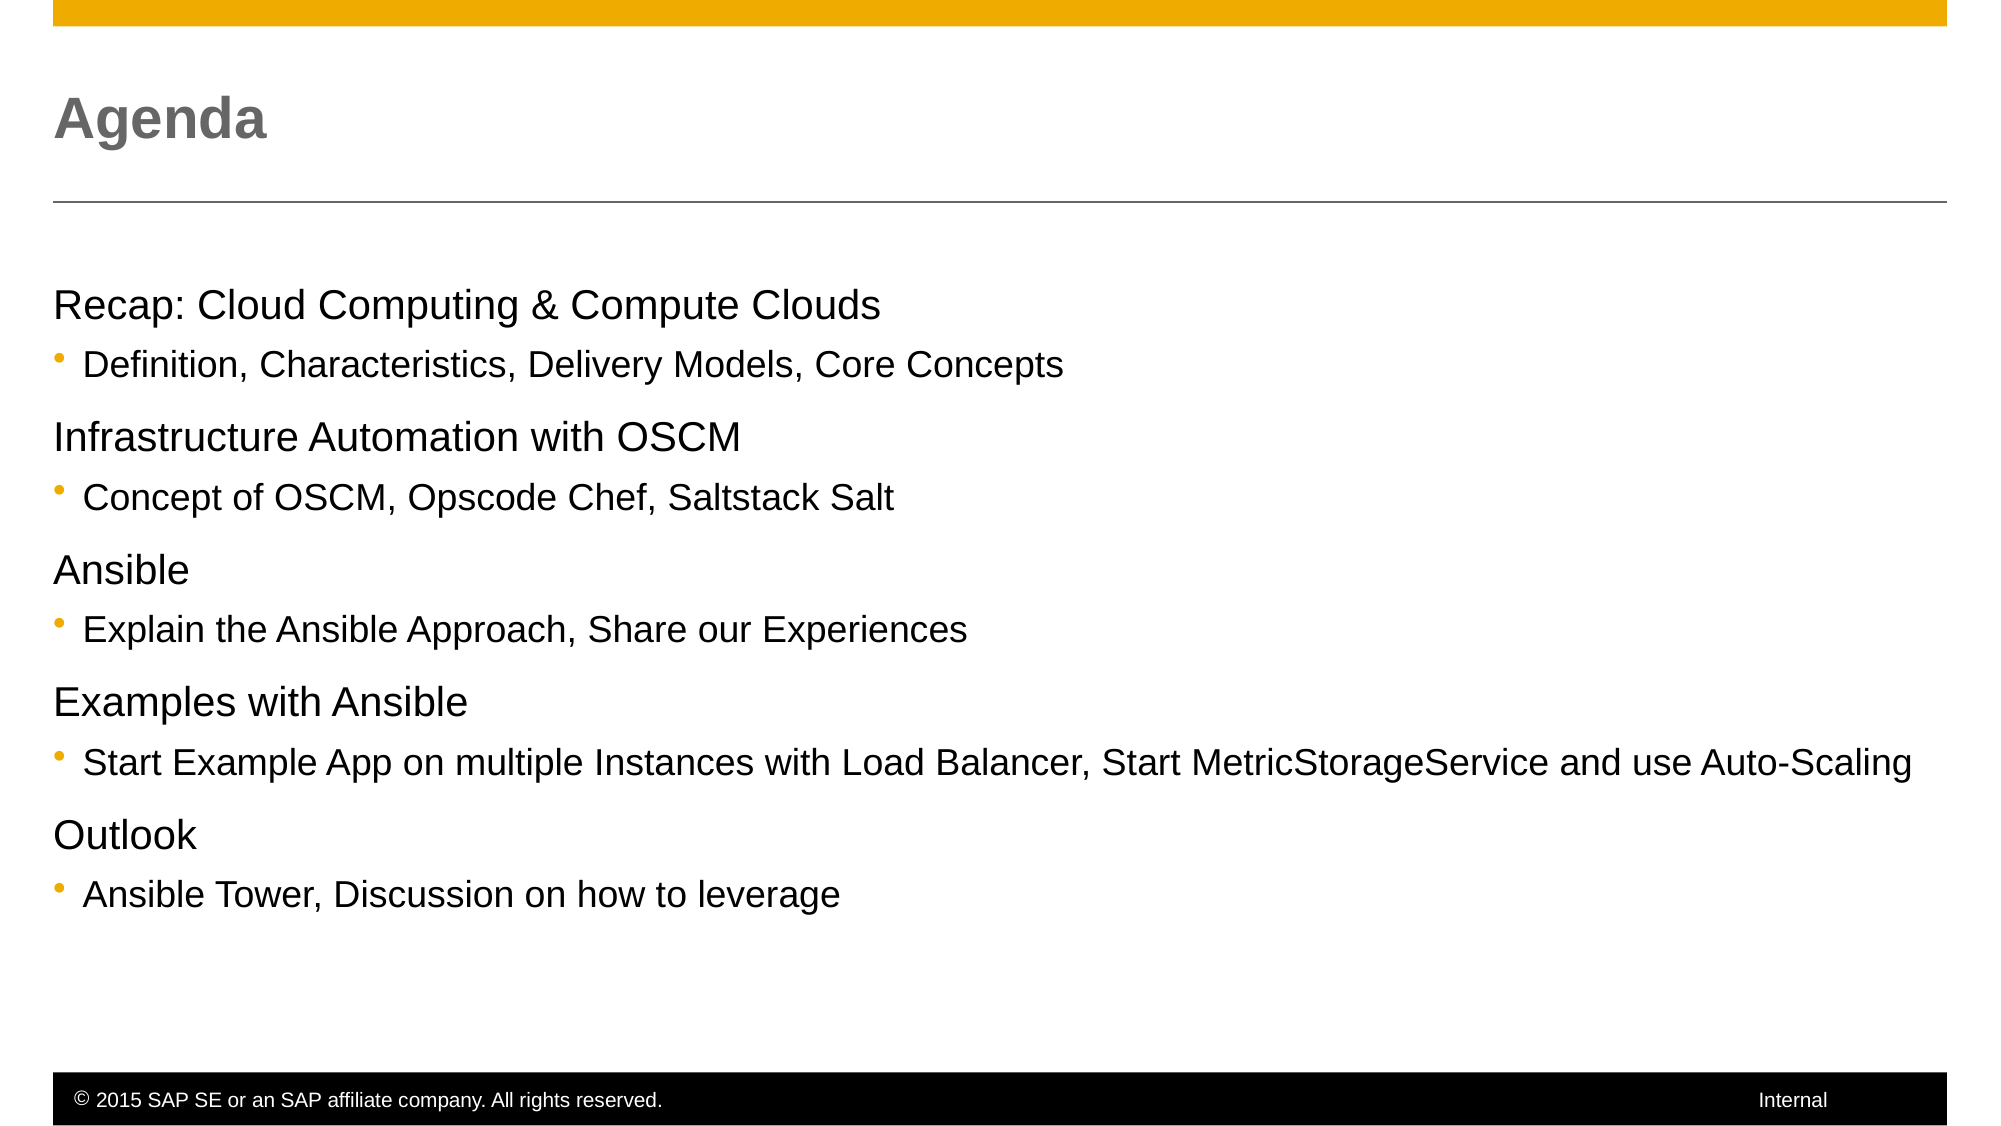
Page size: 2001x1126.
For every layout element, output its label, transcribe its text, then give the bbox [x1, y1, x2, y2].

list Recap: Cloud Computing & Compute Clouds Definition, Characteristics, Delivery Models, Core Concepts Infrastructure Automation with OSCM Concept of OSCM, Opscode Chef, Saltstack Salt Ansible Explain the Ansible Approach, Share our Experiences Examples with Ansible Start Example App on multiple Instances with Load Balancer, Start MetricStorageService and use Auto-Scaling Outlook Ansible Tower, Discussion on how to leverage [53, 277, 1947, 996]
title Agenda [53, 53, 1947, 178]
